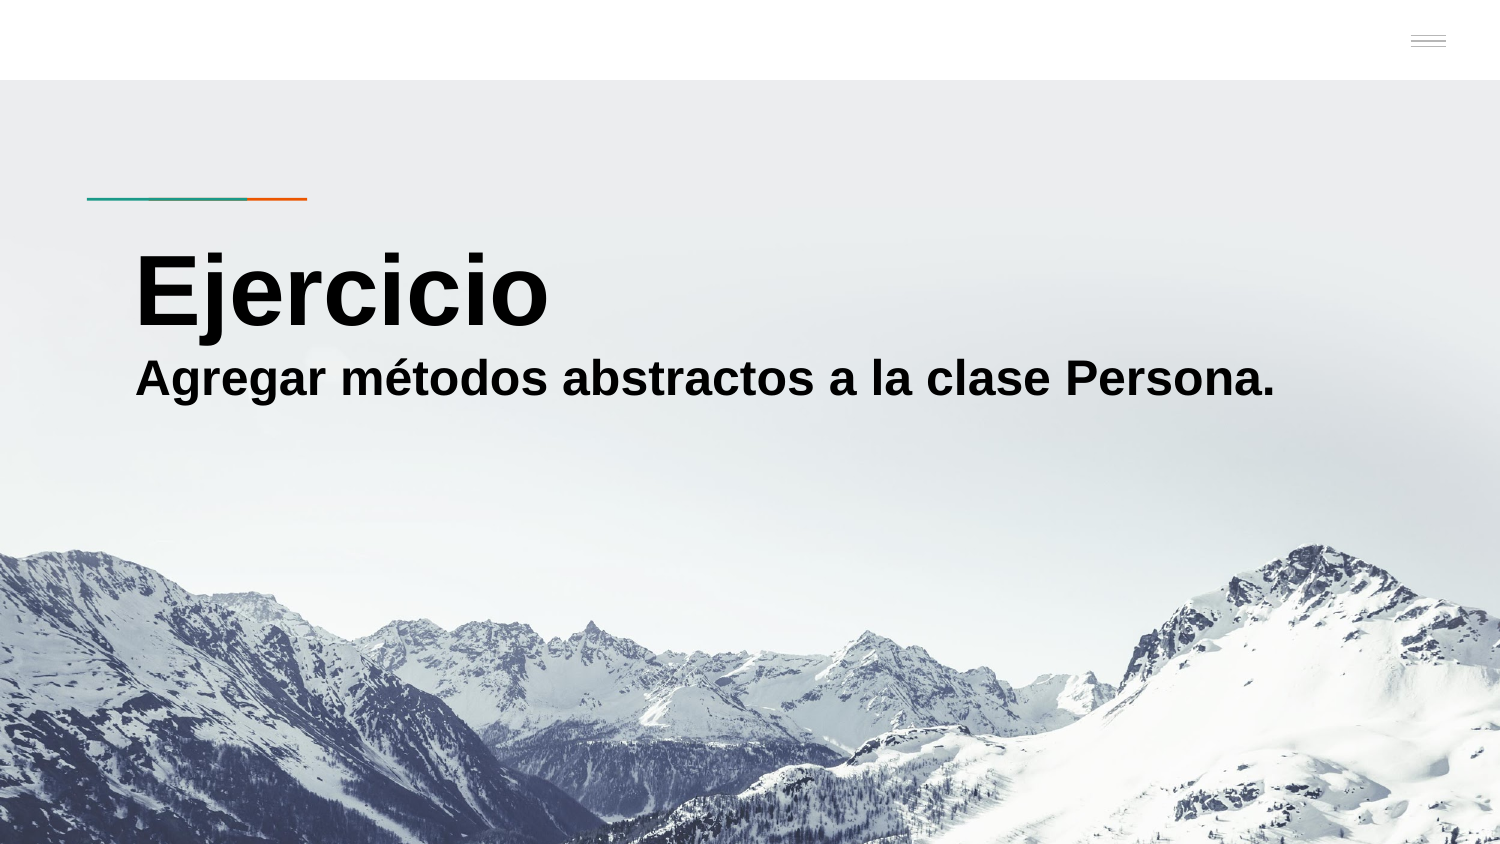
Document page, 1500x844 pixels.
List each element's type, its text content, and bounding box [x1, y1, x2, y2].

picture [0, 80, 1500, 844]
title Ejercicio Agregar métodos abstractos a la clase Persona. [119, 210, 1341, 484]
